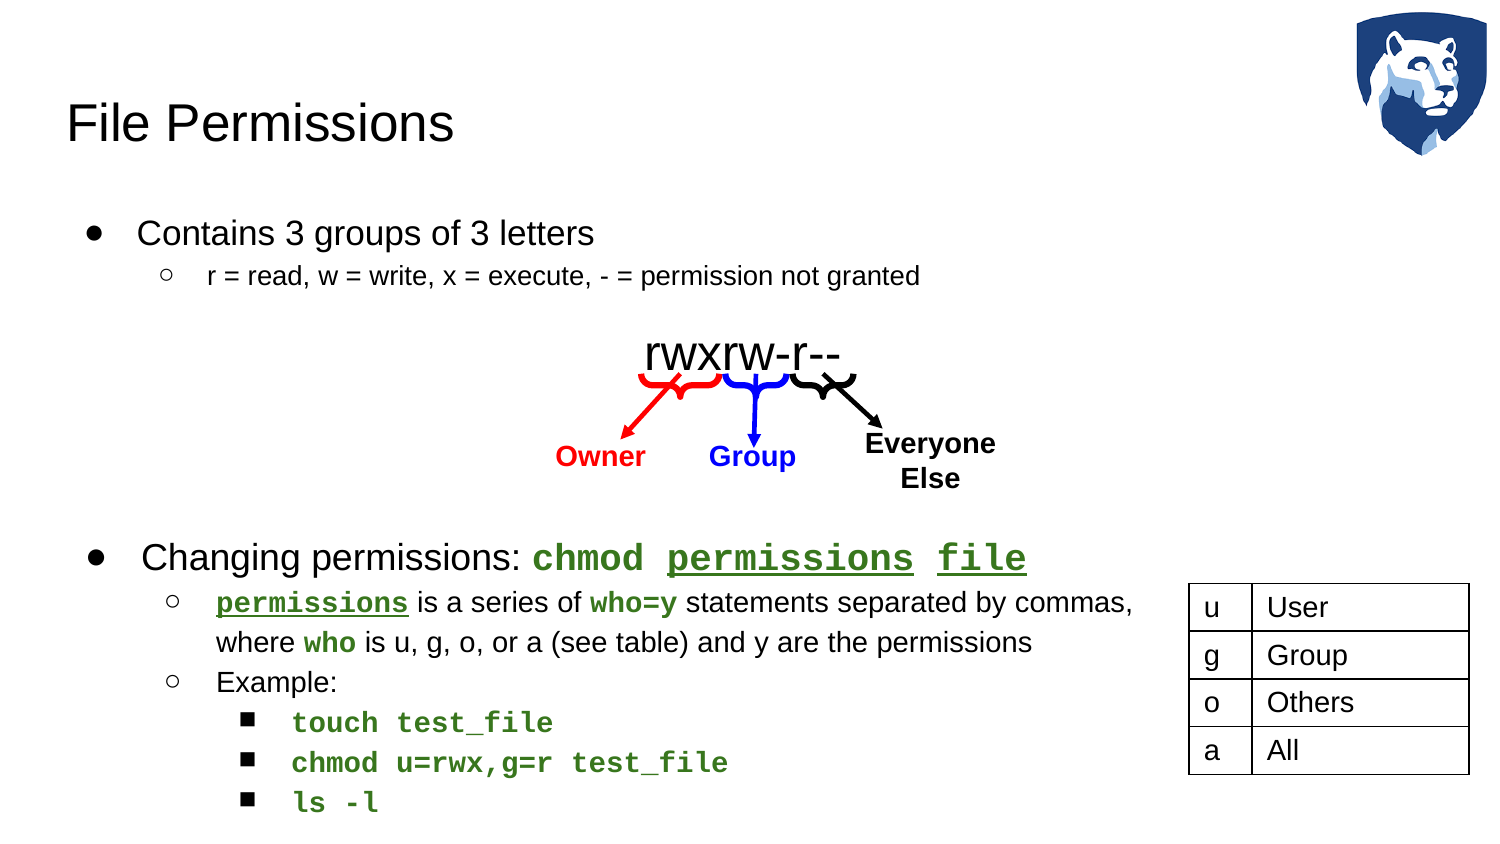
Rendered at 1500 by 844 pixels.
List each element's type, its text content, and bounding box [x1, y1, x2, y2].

text_box [792, 373, 831, 396]
text_box [827, 373, 854, 386]
list Changing permissions: chmod permissions file permissions is a series of who=y statements separated by commas, where who is u, g, o, or a (see table) and y are the permissions Example: touch test_file chmod u=rwx,g=r test_file ls -l [51, 511, 1174, 824]
text_box Everyone Else [841, 409, 1020, 510]
table_cell a [1190, 727, 1251, 774]
text_box [725, 373, 753, 390]
table_cell Others [1253, 680, 1468, 726]
table_cell All [1253, 727, 1468, 774]
title File Permissions [51, 72, 1449, 167]
list Contains 3 groups of 3 letters r = read, w = write, x = execute, - = permission not granted [51, 189, 1449, 306]
text_box Owner [537, 421, 664, 487]
table_cell Group [1253, 632, 1468, 678]
table_cell g [1190, 632, 1251, 678]
table_header u [1190, 584, 1251, 630]
text_box Group [689, 421, 816, 487]
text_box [822, 396, 883, 429]
text_box [758, 373, 787, 391]
table_header User [1253, 584, 1468, 630]
text_box rwxrw-r-- [629, 305, 871, 396]
text_box [641, 373, 676, 386]
text_box [673, 373, 720, 396]
picture [1347, 0, 1500, 174]
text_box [620, 396, 681, 440]
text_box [753, 396, 757, 449]
table_cell o [1190, 680, 1251, 726]
